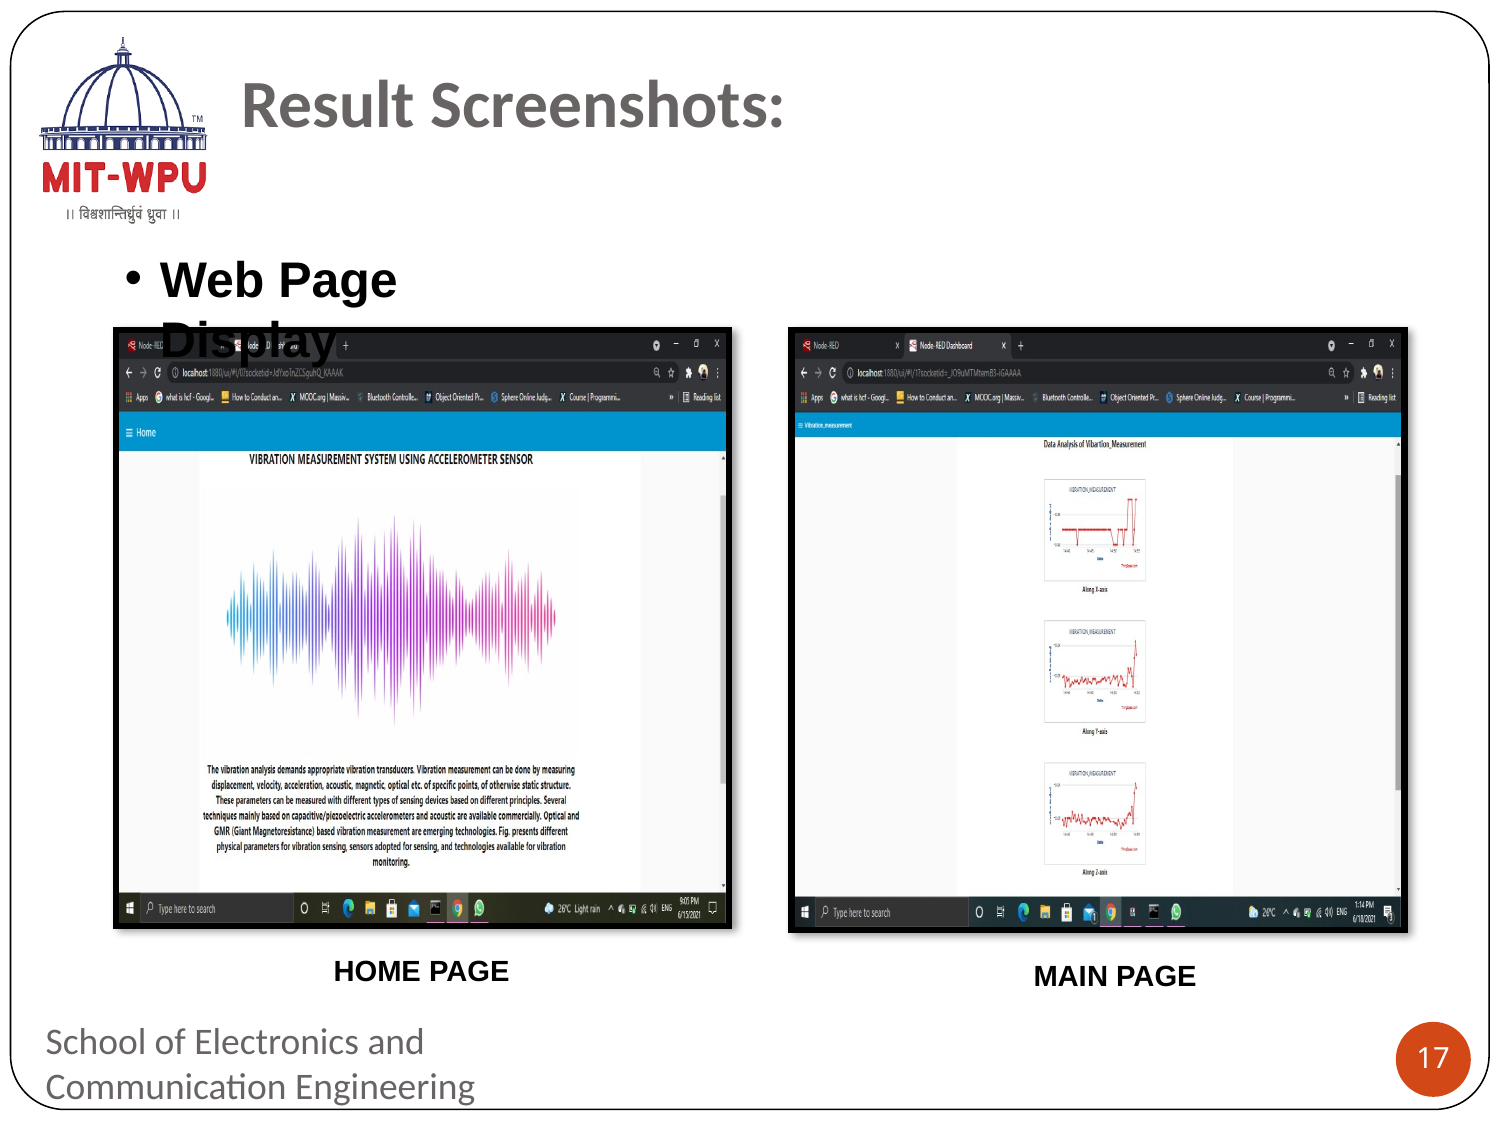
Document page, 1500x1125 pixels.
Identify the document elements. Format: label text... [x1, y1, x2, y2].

title Result Screenshots: [230, 52, 1182, 157]
text_box HOME PAGE [318, 945, 647, 995]
text_box Web Page Display [109, 240, 593, 376]
text_box MAIN PAGE [1018, 949, 1333, 1000]
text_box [118, 332, 1402, 927]
list [39, 237, 1479, 1112]
slide_number 17 [1395, 1021, 1471, 1097]
footer School of Electronics and Communication Engineering [30, 1012, 682, 1112]
picture [38, 37, 227, 226]
